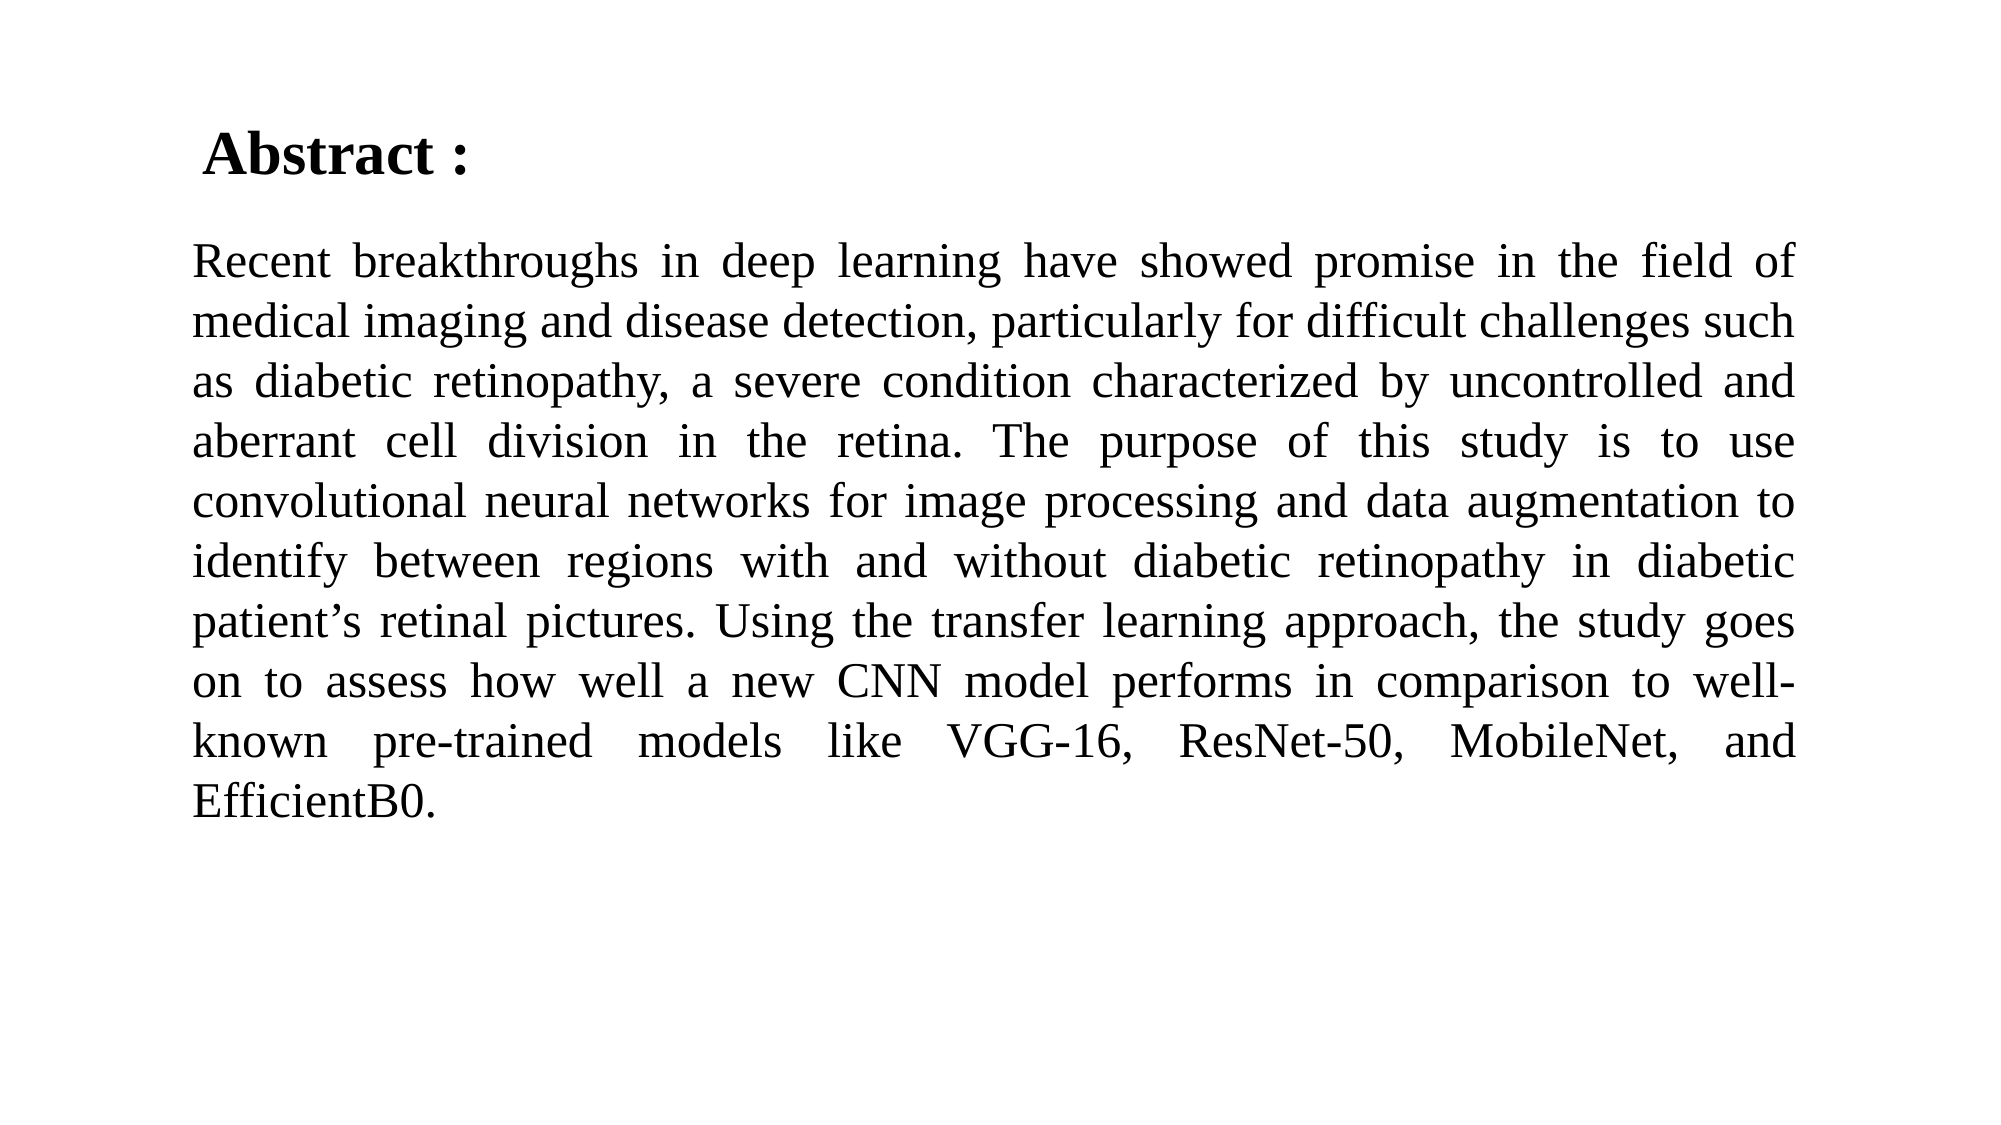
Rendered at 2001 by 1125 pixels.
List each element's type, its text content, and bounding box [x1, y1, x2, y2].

title Abstract : [187, 101, 1813, 208]
list Recent breakthroughs in deep learning have showed promise in the field of medical imaging and disease detection, particularly for difficult challenges such as diabetic retinopathy, a severe condition characterized by uncontrolled and aberrant cell division in the retina. The purpose of this study is to use convolutional neural networks for image processing and data augmentation to identify between regions with and without diabetic retinopathy in diabetic patient’s retinal pictures. Using the transfer learning approach, the study goes on to assess how well a new CNN model performs in comparison to well-known pre-trained models like VGG-16, ResNet-50, MobileNet, and EfficientB0. [177, 219, 1813, 940]
